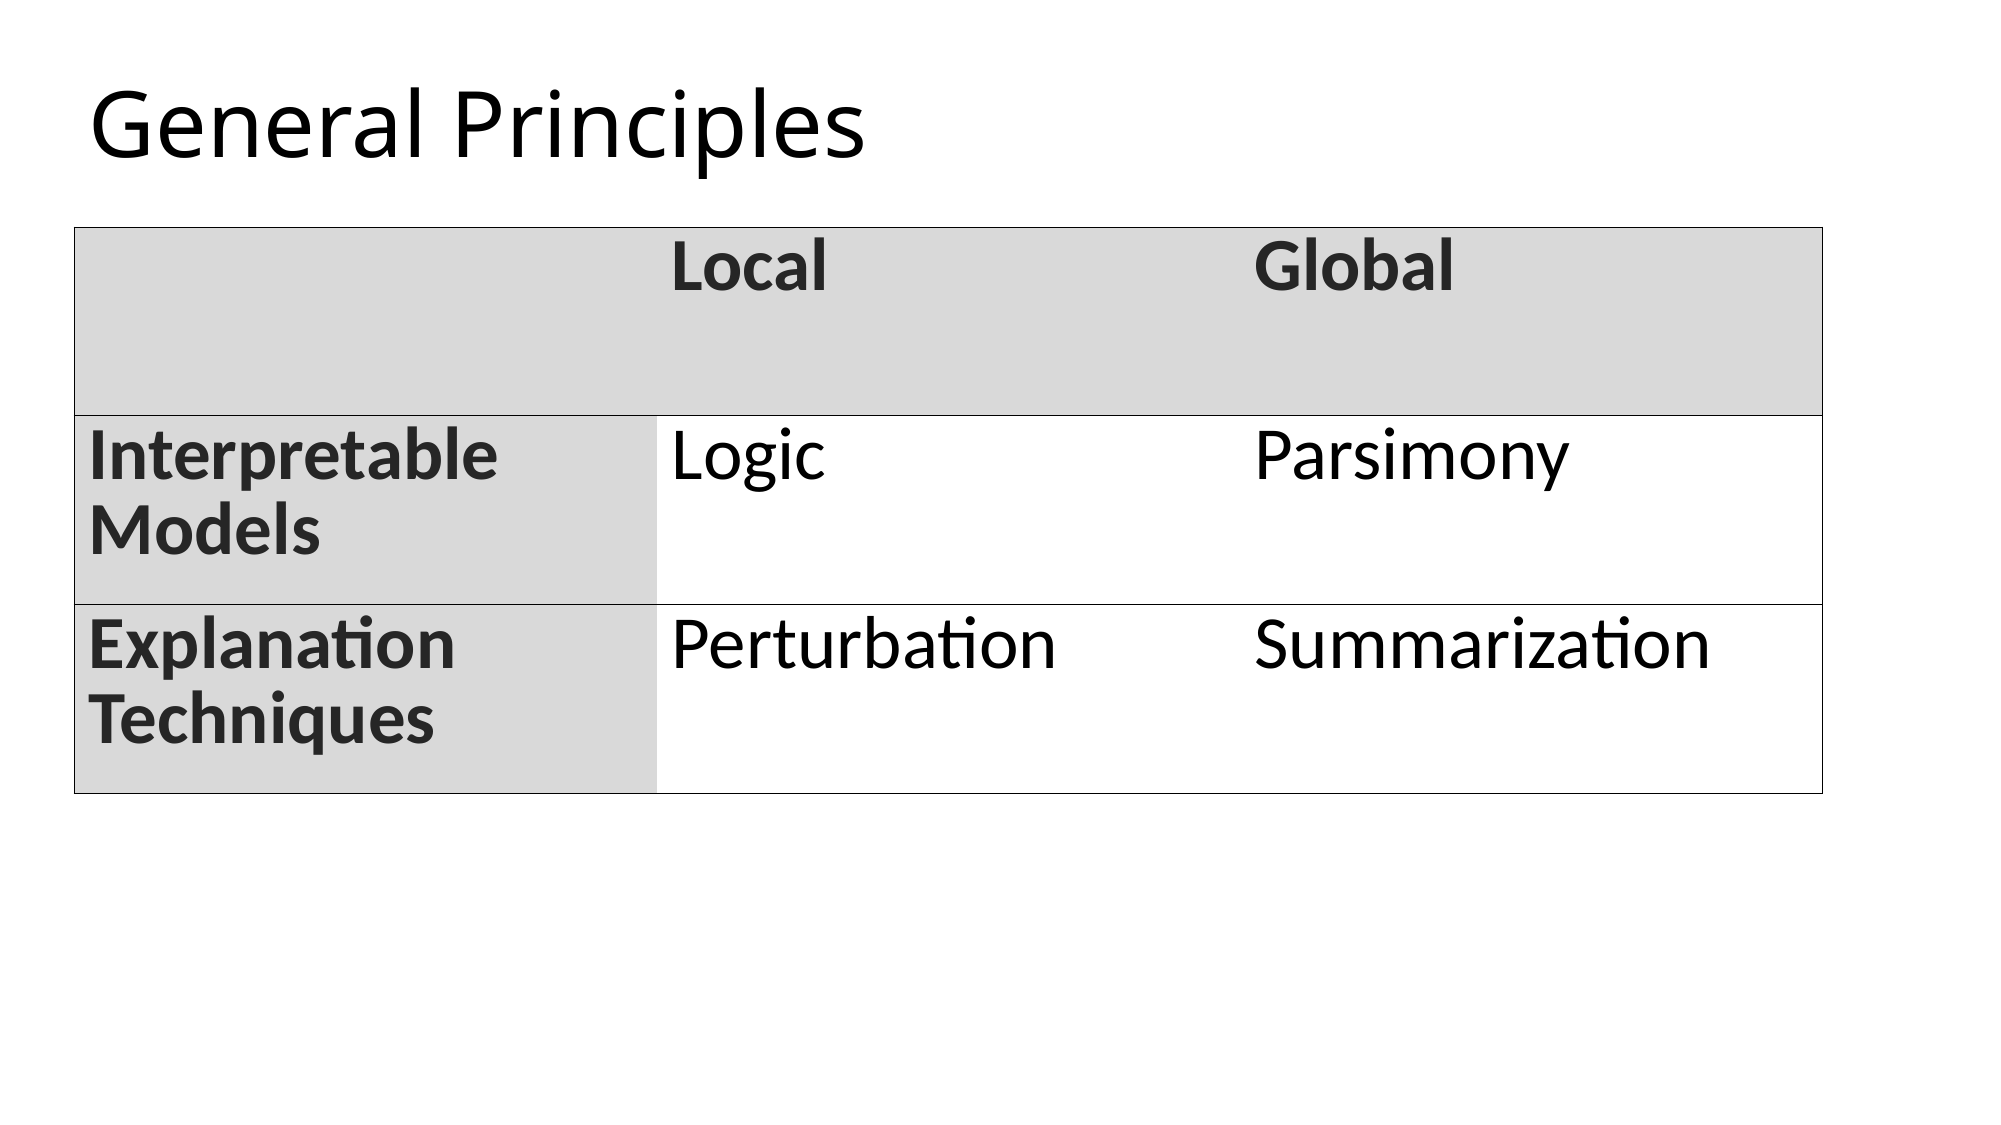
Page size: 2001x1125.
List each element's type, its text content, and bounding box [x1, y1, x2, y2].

table_cell Perturbation [657, 605, 1239, 793]
table_cell Interpretable Models [75, 416, 657, 604]
table_cell Summarization [1239, 605, 1822, 793]
table_header Global [1239, 228, 1822, 415]
table_cell Explanation Techniques [75, 605, 657, 793]
title General Principles [74, 19, 1799, 227]
table_cell Parsimony [1239, 416, 1822, 604]
table_header [75, 228, 657, 415]
table_header Local [657, 228, 1239, 415]
table_cell Logic [657, 416, 1239, 604]
